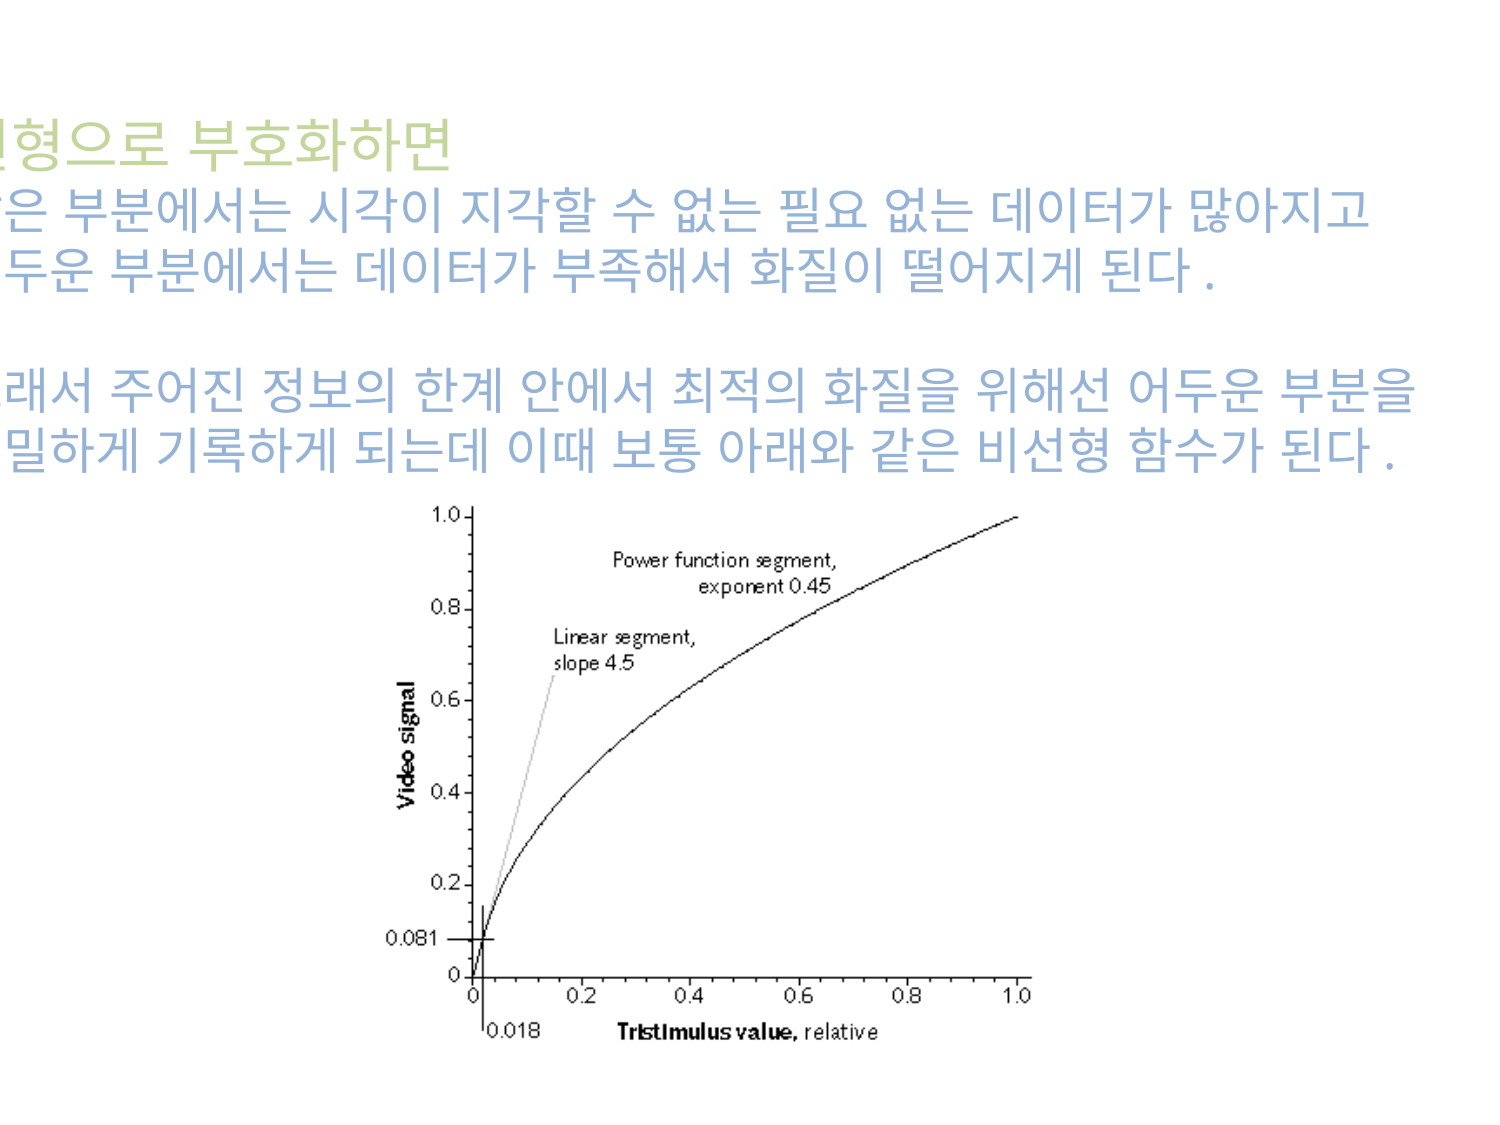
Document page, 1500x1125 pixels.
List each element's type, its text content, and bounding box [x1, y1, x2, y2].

text_box 선형으로 부호화하면 밝은 부분에서는 시각이 지각할 수 없는 필요 없는 데이터가 많아지고 어두운 부분에서는 데이터가 부족해서 화질이 떨어지게 된다. 그래서 주어진 정보의 한계 안에서 최적의 화질을 위해선 어두운 부분을 세밀하게 기록하게 되는데 이때 보통 아래와 같은 비선형 함수가 된다. [0, 101, 1433, 487]
picture [324, 503, 1129, 1047]
